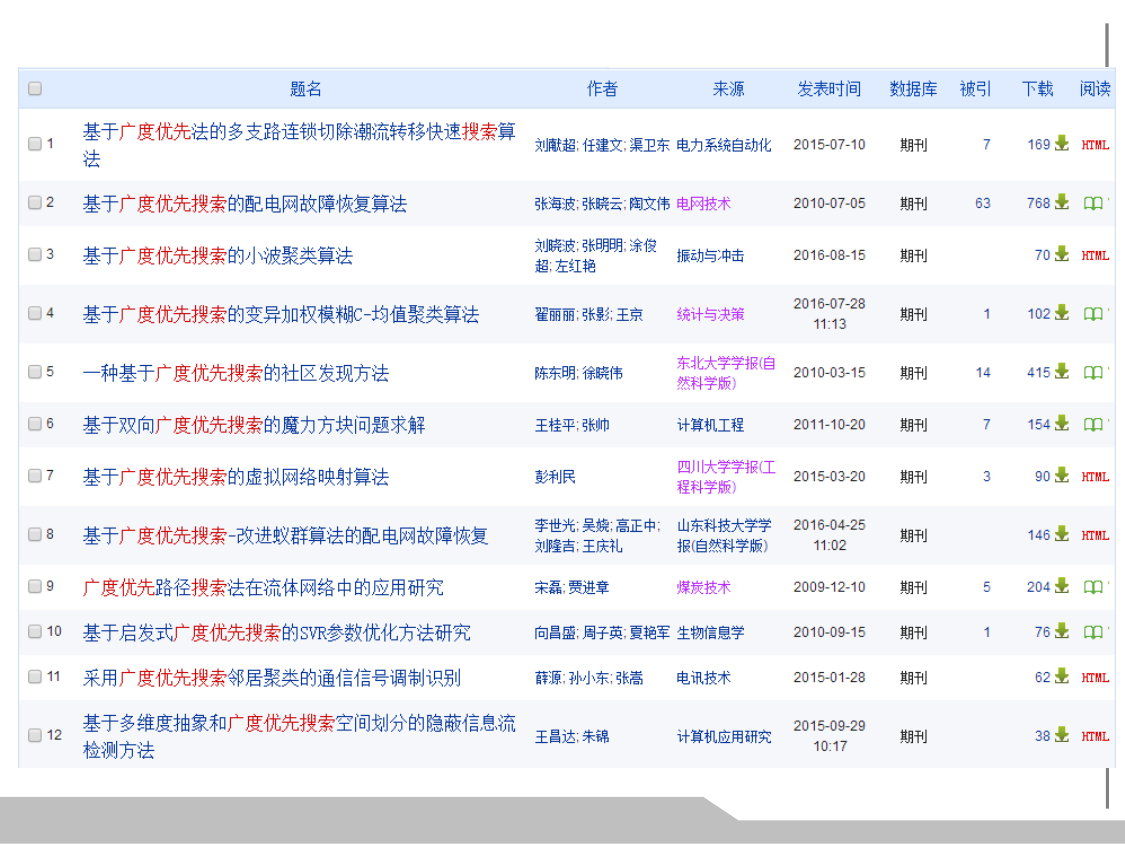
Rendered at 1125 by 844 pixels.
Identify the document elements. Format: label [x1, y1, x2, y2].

picture [0, 67, 1125, 768]
